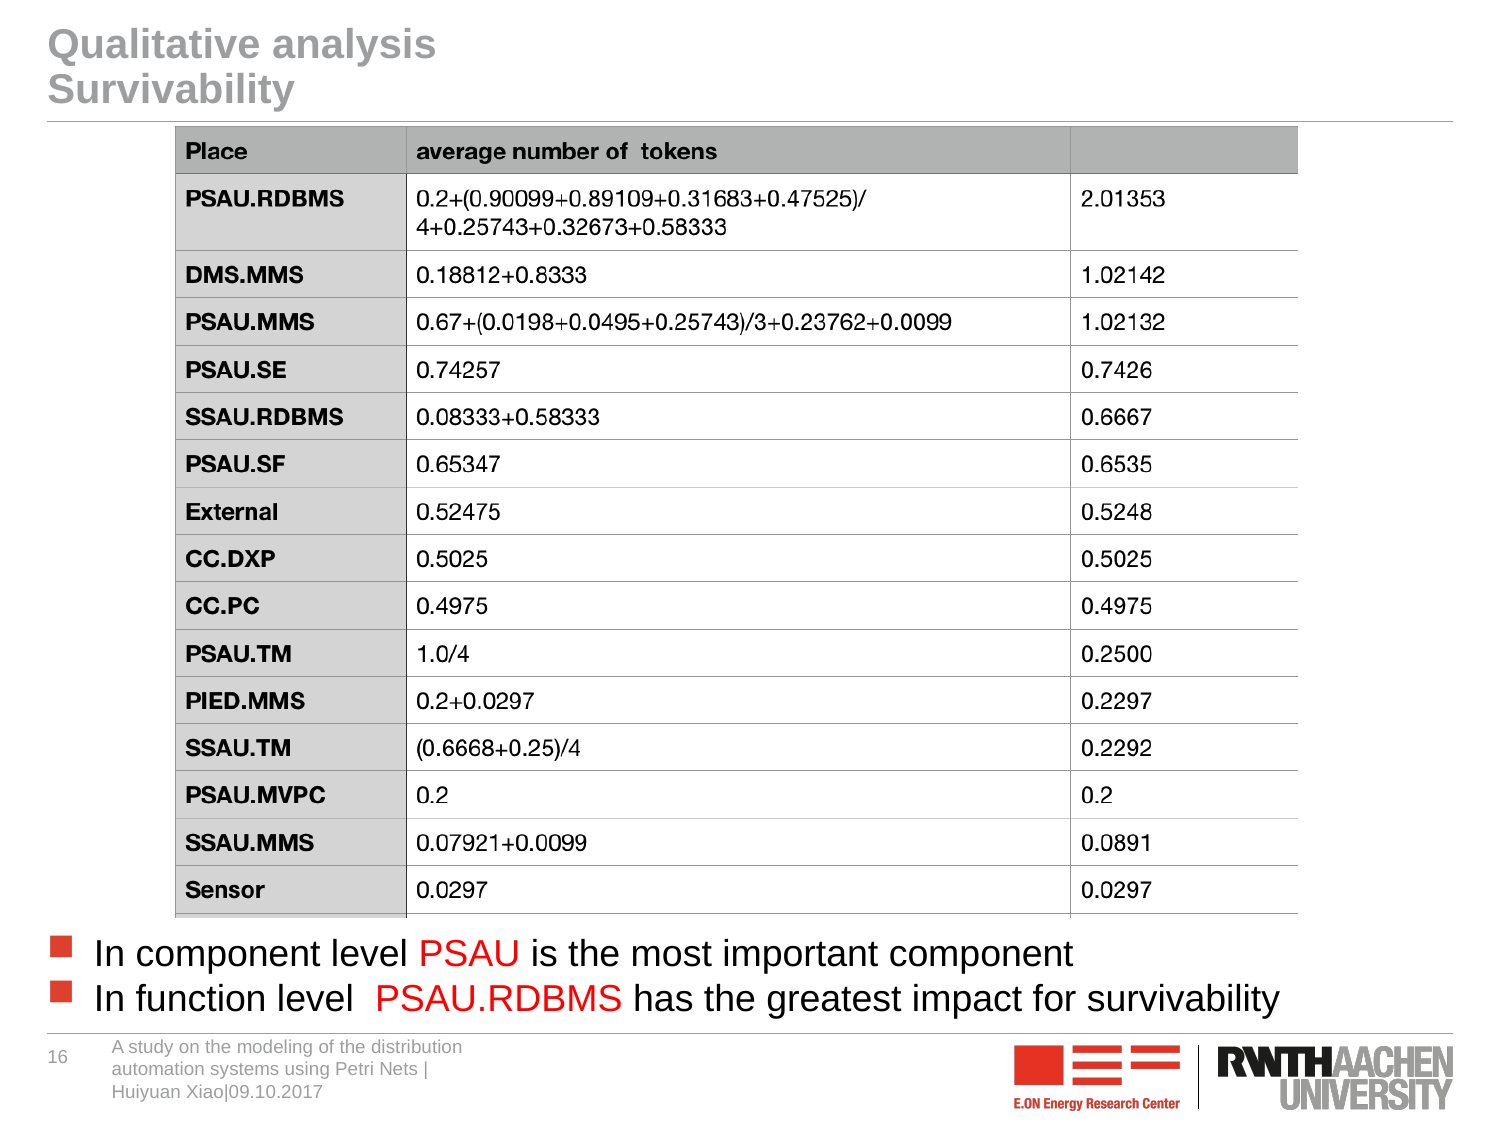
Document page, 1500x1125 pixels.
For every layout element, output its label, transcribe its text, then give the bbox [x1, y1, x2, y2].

picture [1218, 1081, 1453, 1111]
picture [169, 124, 1298, 918]
title Qualitative analysis Survivability [47, 23, 1453, 113]
picture [1013, 1081, 1180, 1112]
list In component level PSAU is the most important component In function level PSAU.RDBMS has the greatest impact for survivability [47, 929, 1453, 1081]
